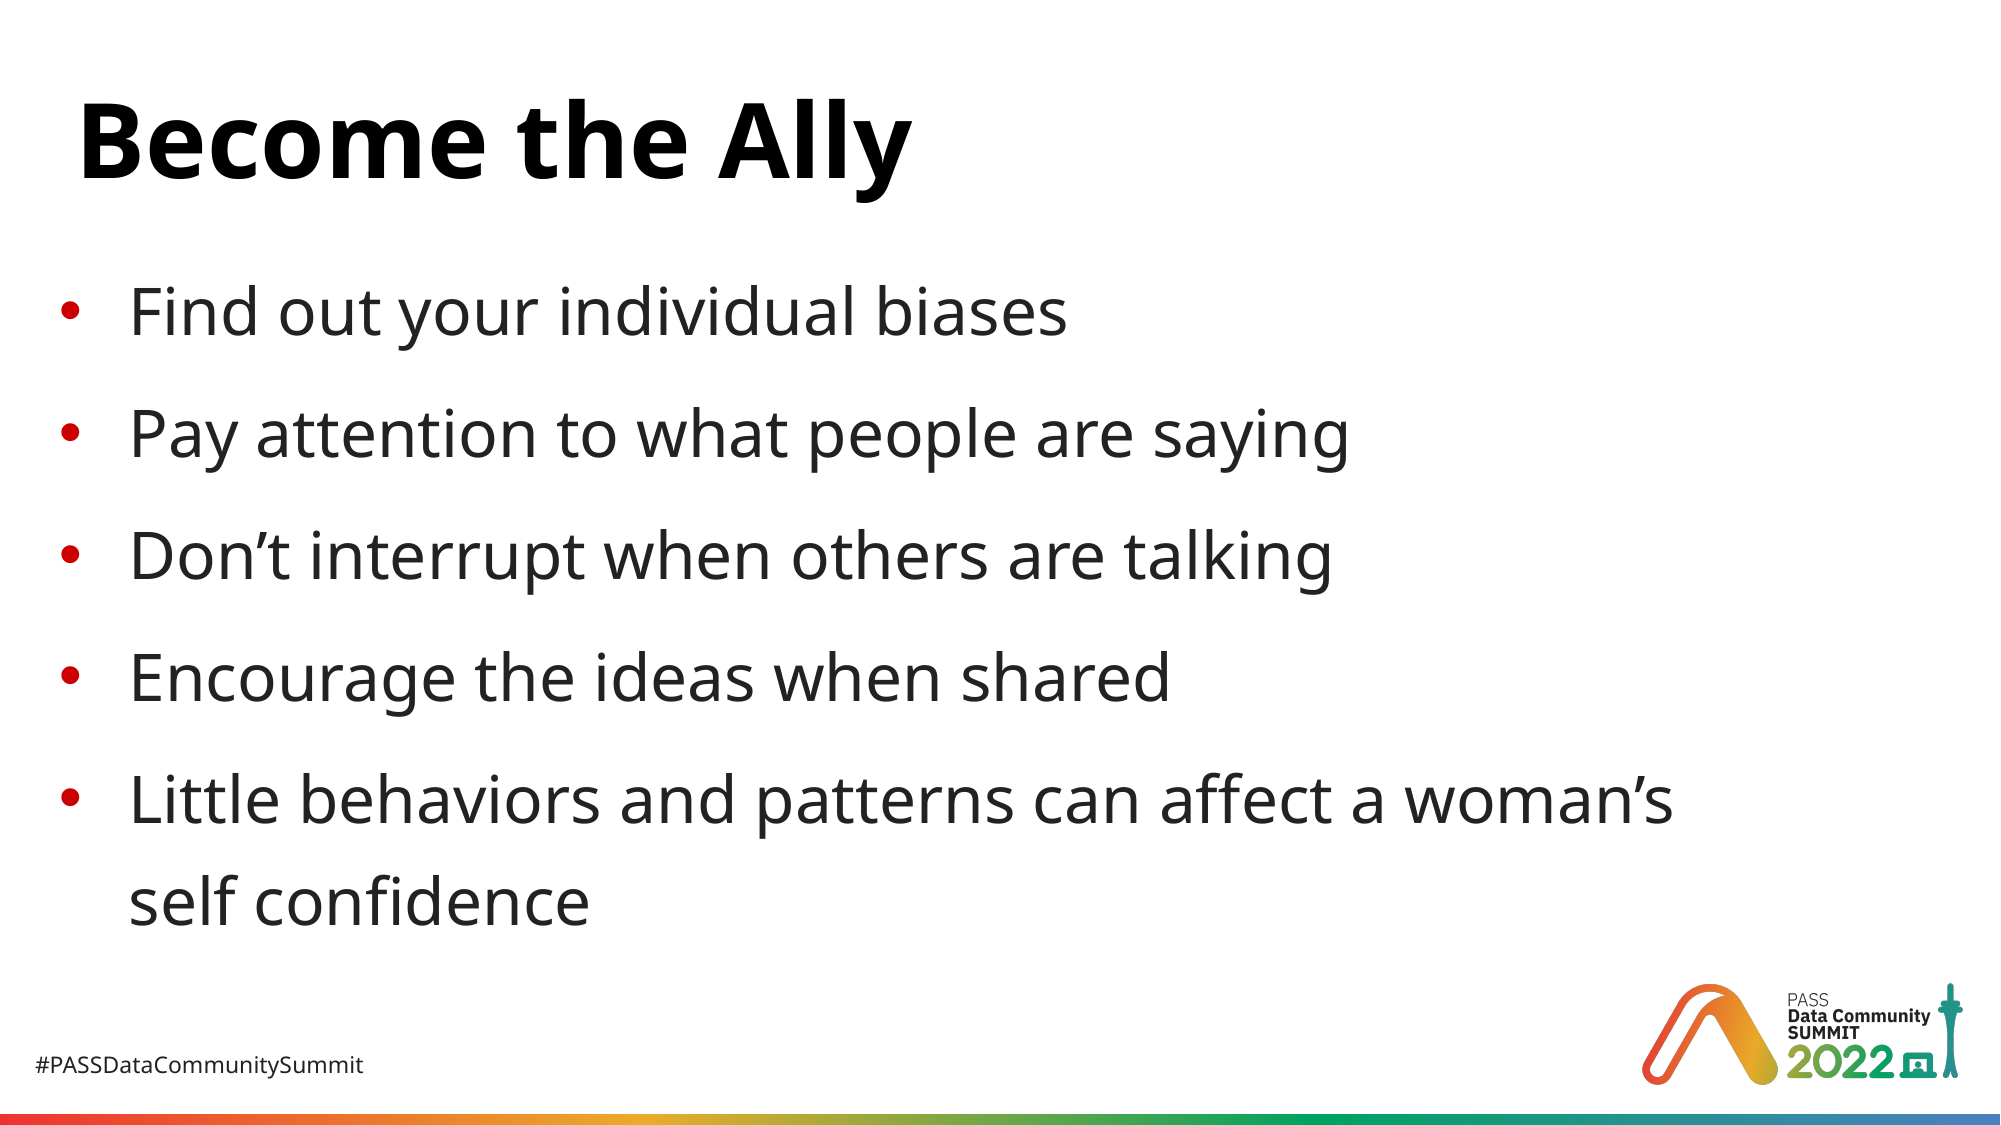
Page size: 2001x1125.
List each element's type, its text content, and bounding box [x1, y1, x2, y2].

title Become the Ally [60, 80, 1606, 299]
picture [0, 1114, 2000, 1125]
list Find out your individual biases Pay attention to what people are saying Don’t interrupt when others are talking Encourage the ideas when shared Little behaviors and patterns can affect a woman’s self confidence [43, 238, 1769, 953]
picture [1642, 983, 1963, 1085]
